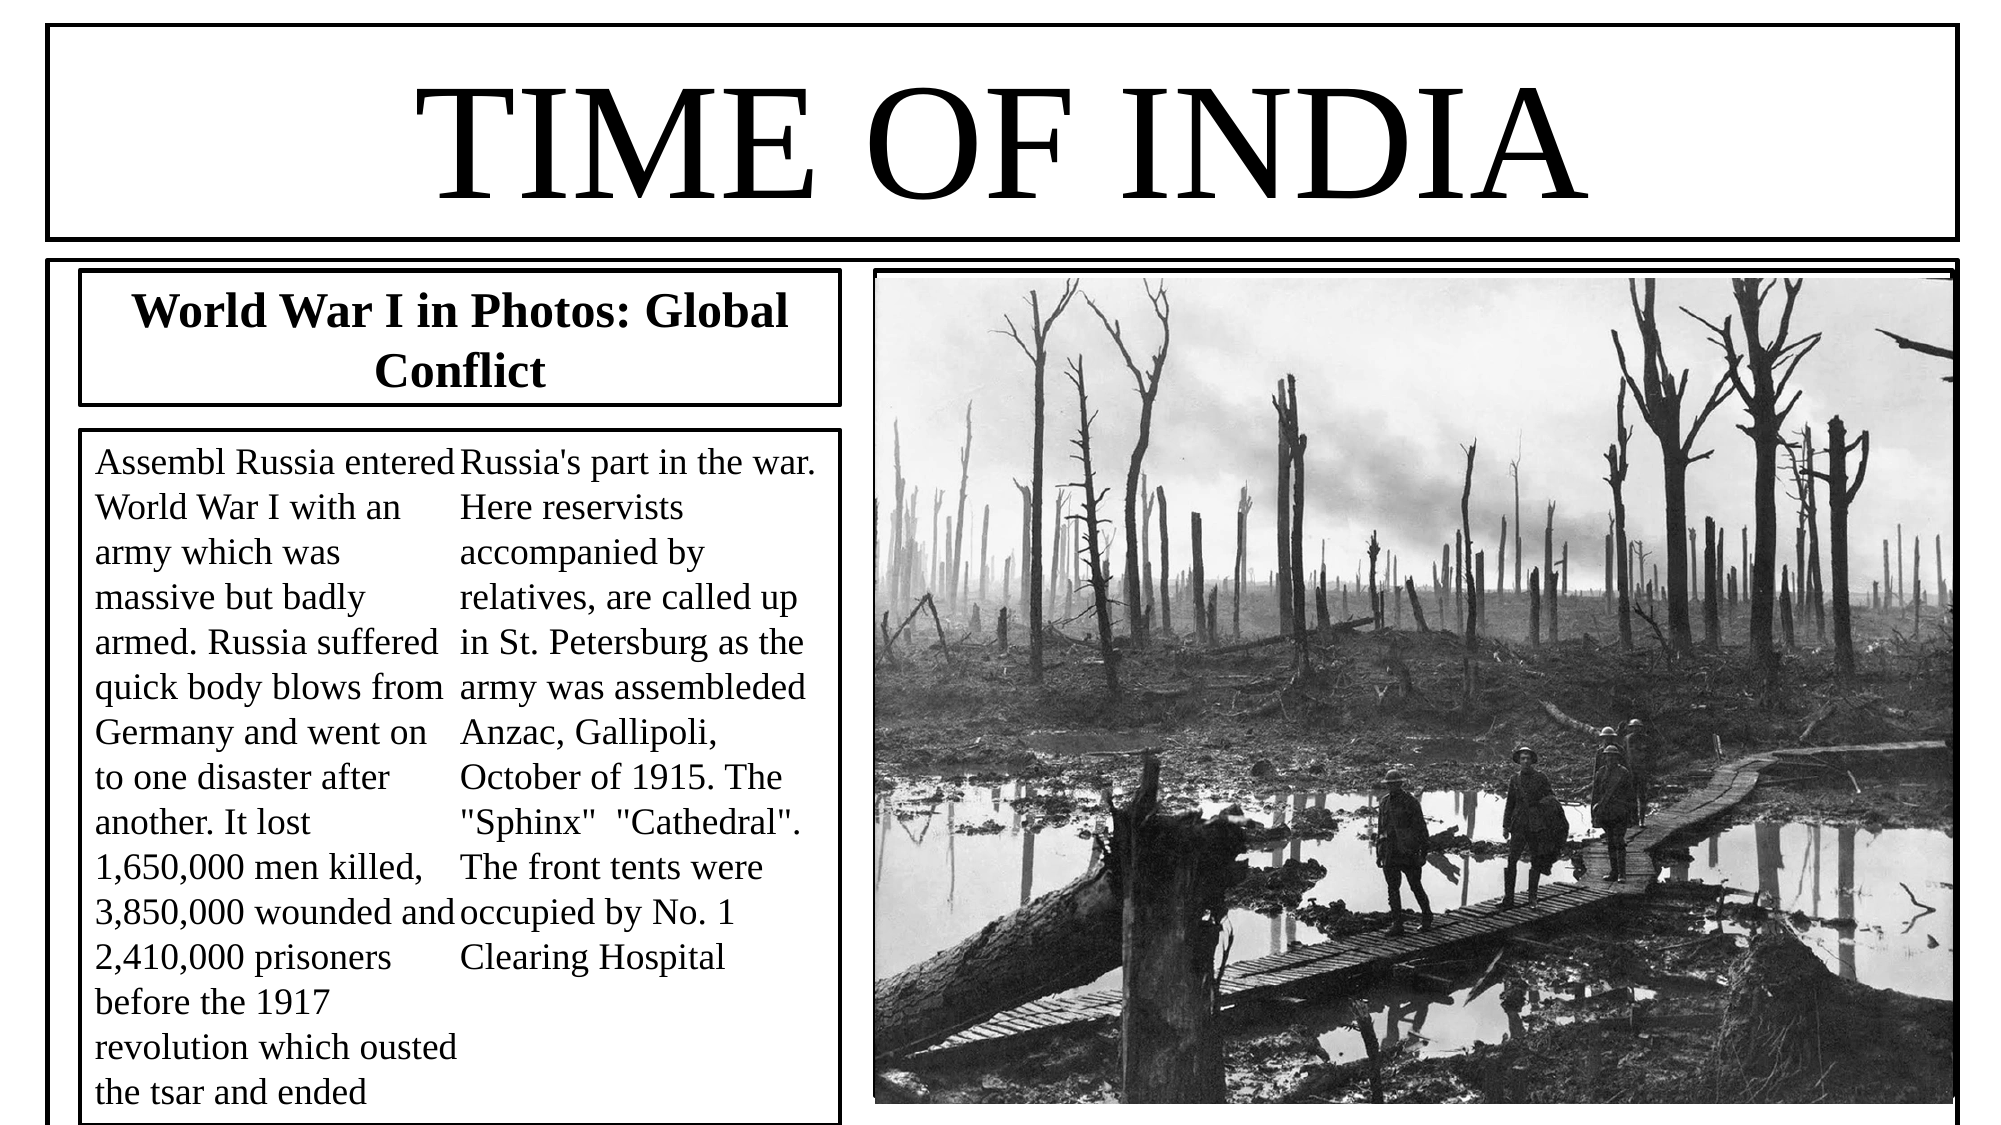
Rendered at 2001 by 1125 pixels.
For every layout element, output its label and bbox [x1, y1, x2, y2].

text_box [44, 24, 1958, 1125]
